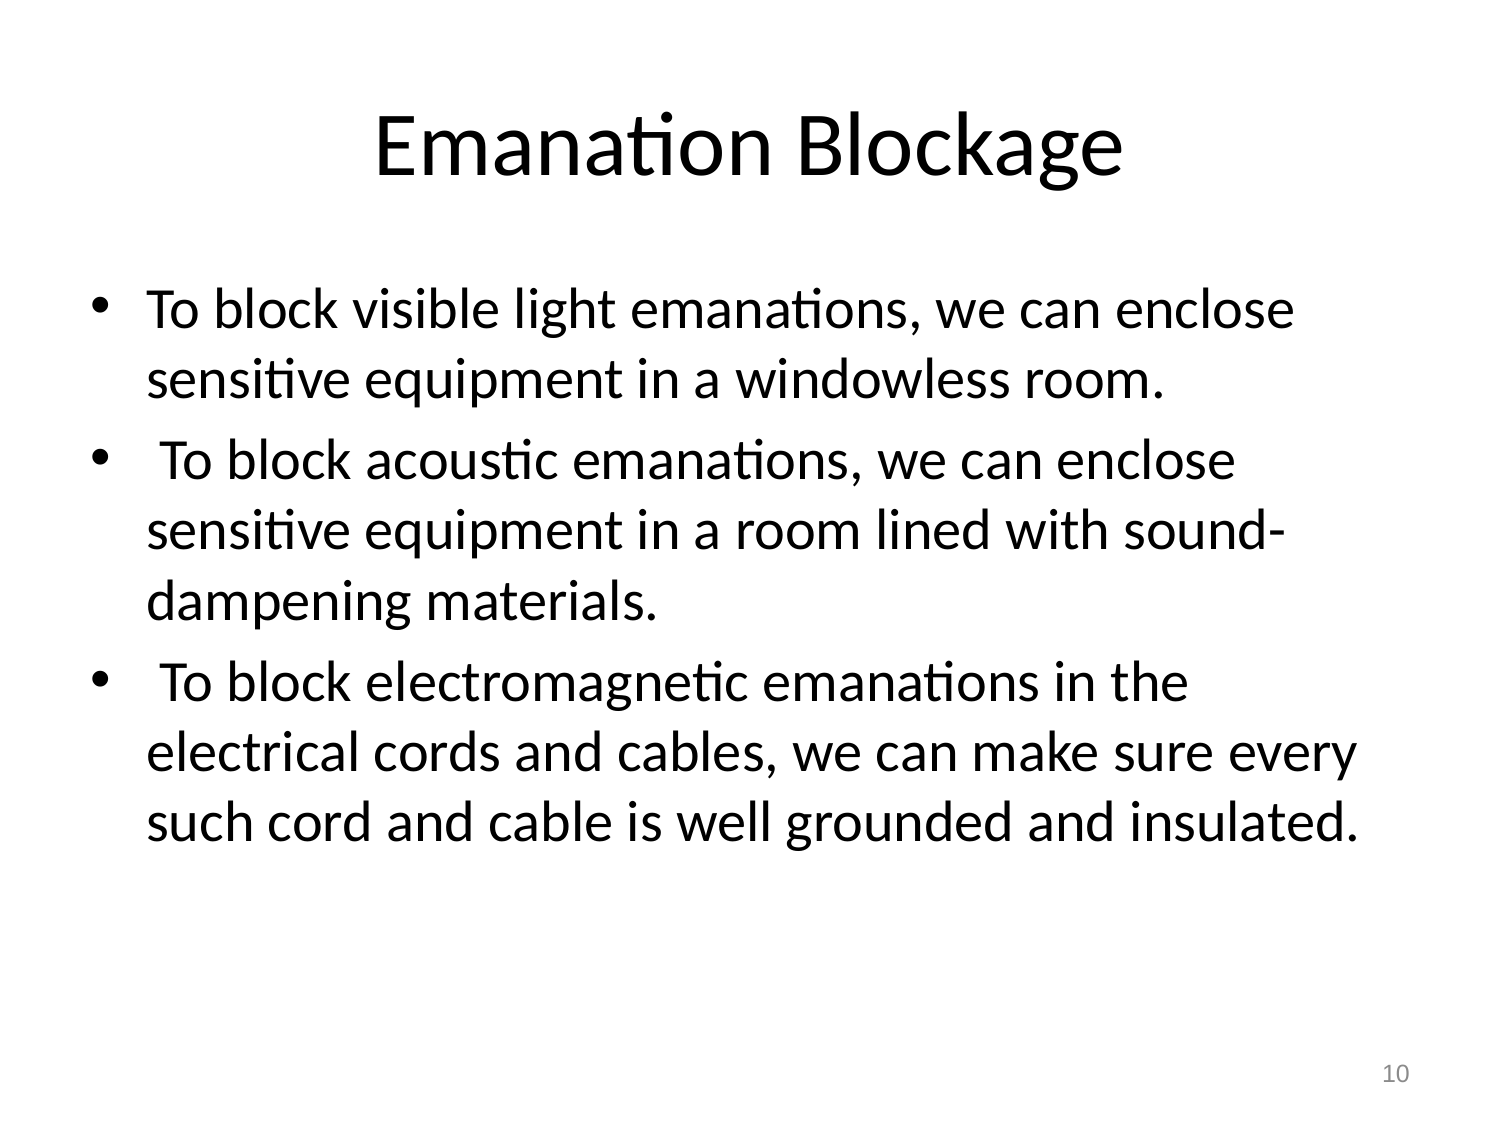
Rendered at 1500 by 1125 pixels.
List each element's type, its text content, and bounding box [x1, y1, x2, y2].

list To block visible light emanations, we can enclose sensitive equipment in a windowless room. To block acoustic emanations, we can enclose sensitive equipment in a room lined with sound-dampening materials. To block electromagnetic emanations in the electrical cords and cables, we can make sure every such cord and cable is well grounded and insulated. [74, 262, 1426, 1006]
title Emanation Blockage [74, 44, 1426, 233]
slide_number 10 [1074, 1042, 1425, 1103]
